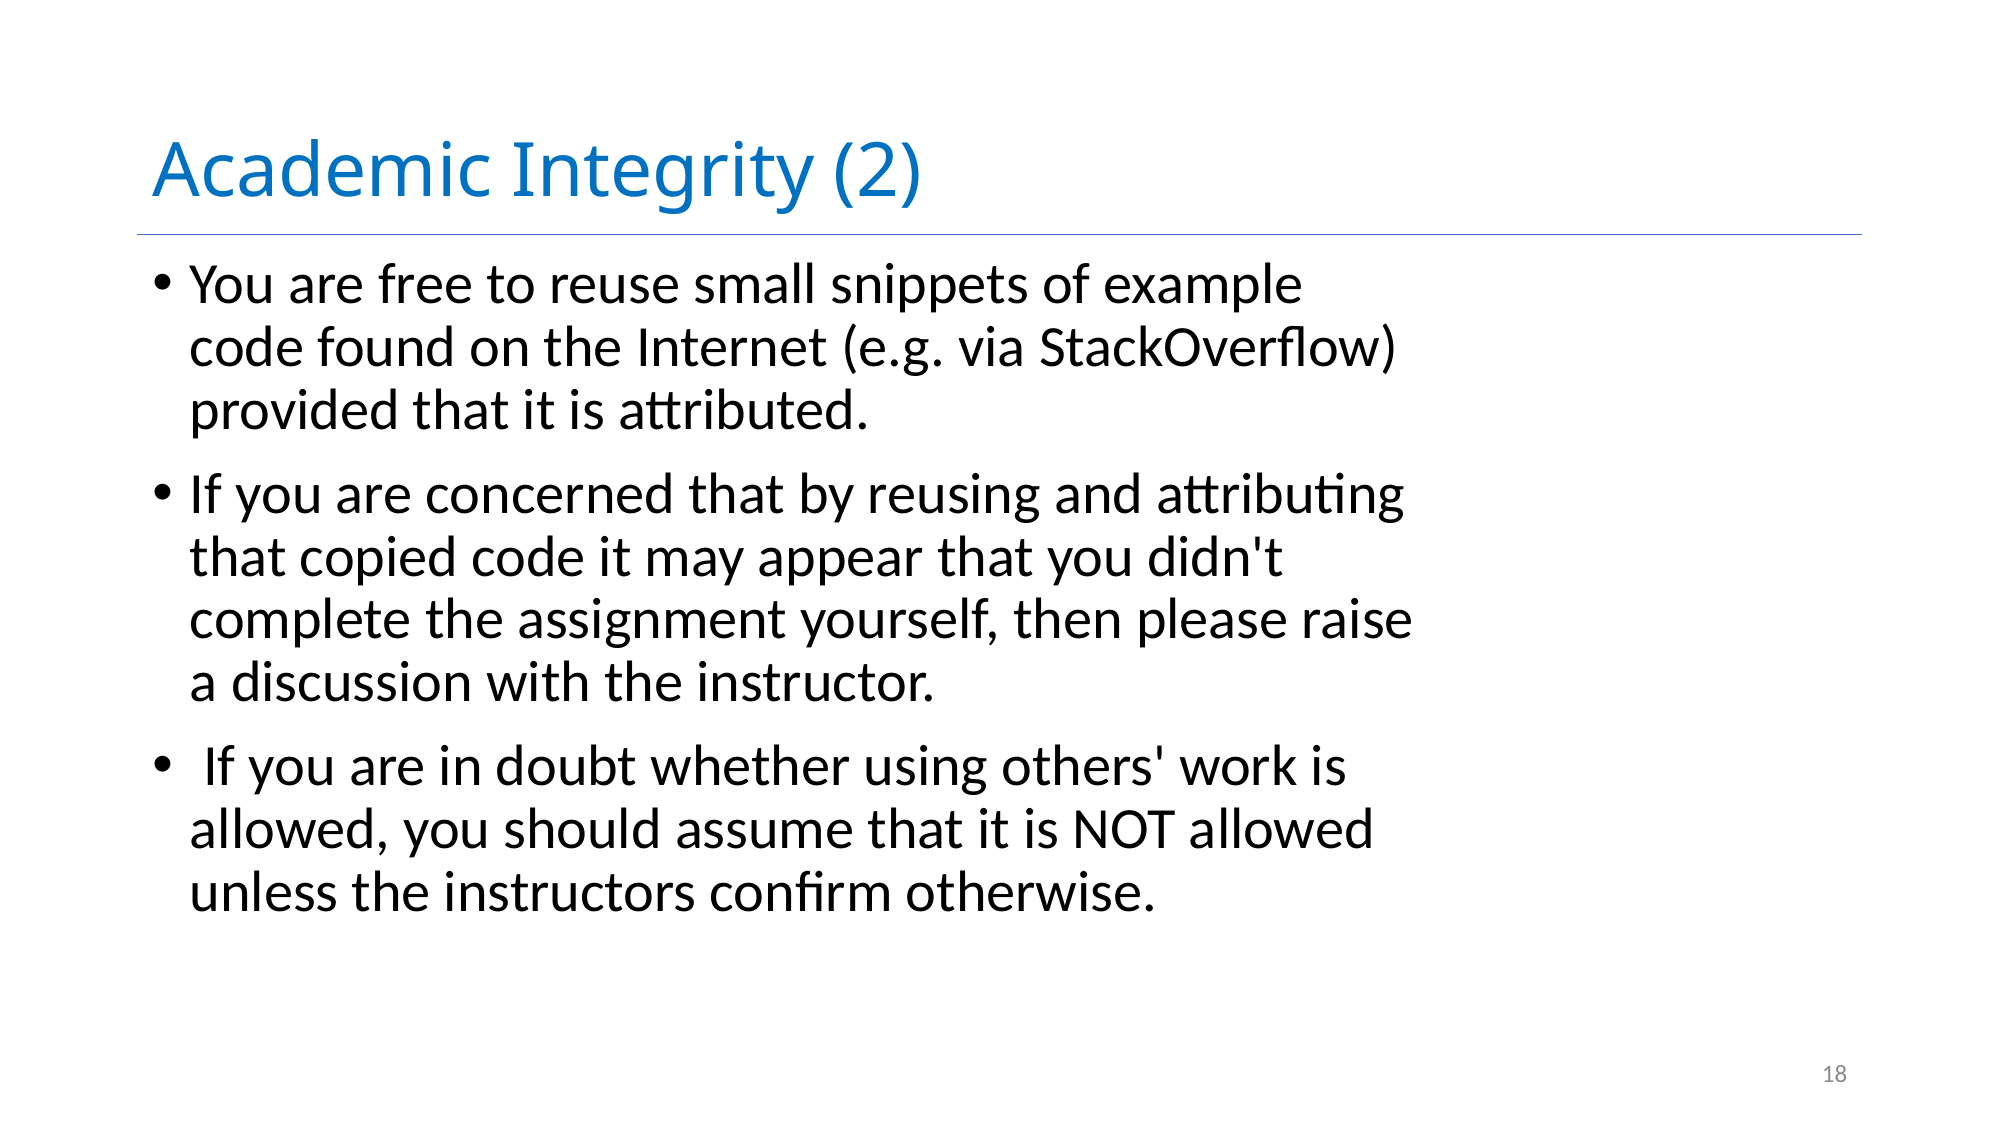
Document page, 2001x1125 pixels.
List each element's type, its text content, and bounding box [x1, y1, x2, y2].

title Academic Integrity (2) [137, 3, 1863, 221]
list You are free to reuse small snippets of example code found on the Internet (e.g. via StackOverflow) provided that it is attributed. If you are concerned that by reusing and attributing that copied code it may appear that you didn't complete the assignment yourself, then please raise a discussion with the instructor. If you are in doubt whether using others' work is allowed, you should assume that it is NOT allowed unless the instructors confirm otherwise. [137, 246, 1432, 960]
slide_number 18 [1412, 1042, 1863, 1103]
